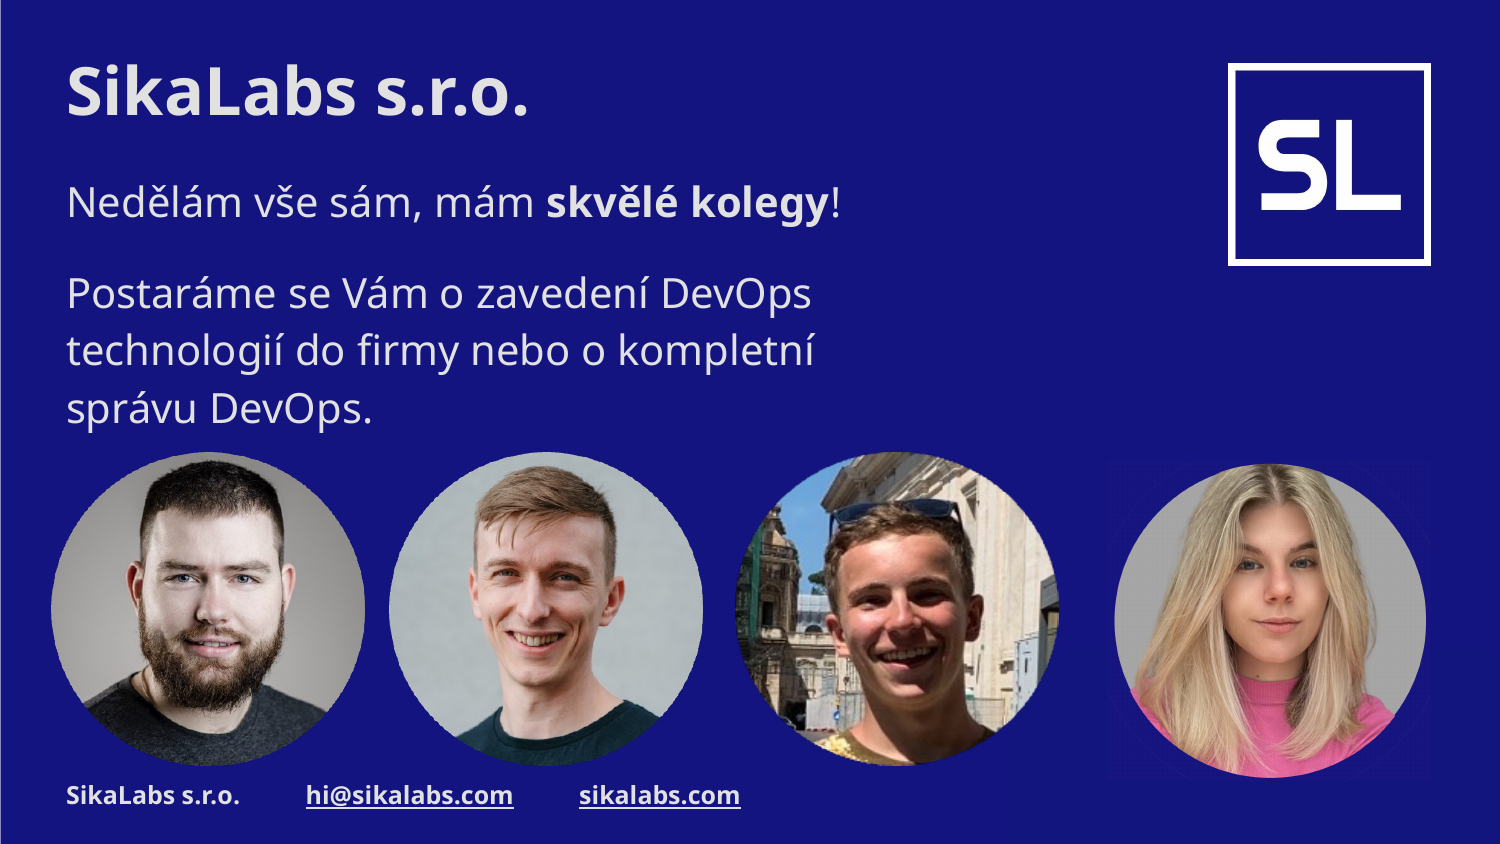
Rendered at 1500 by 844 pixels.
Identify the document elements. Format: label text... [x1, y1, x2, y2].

title SikaLabs s.r.o. [51, 33, 1449, 128]
list Nedělám vše sám, mám skvělé kolegy! Postaráme se Vám o zavedení DevOps technologií do firmy nebo o kompletní správu DevOps. [51, 153, 917, 692]
picture [0, 0, 1500, 844]
